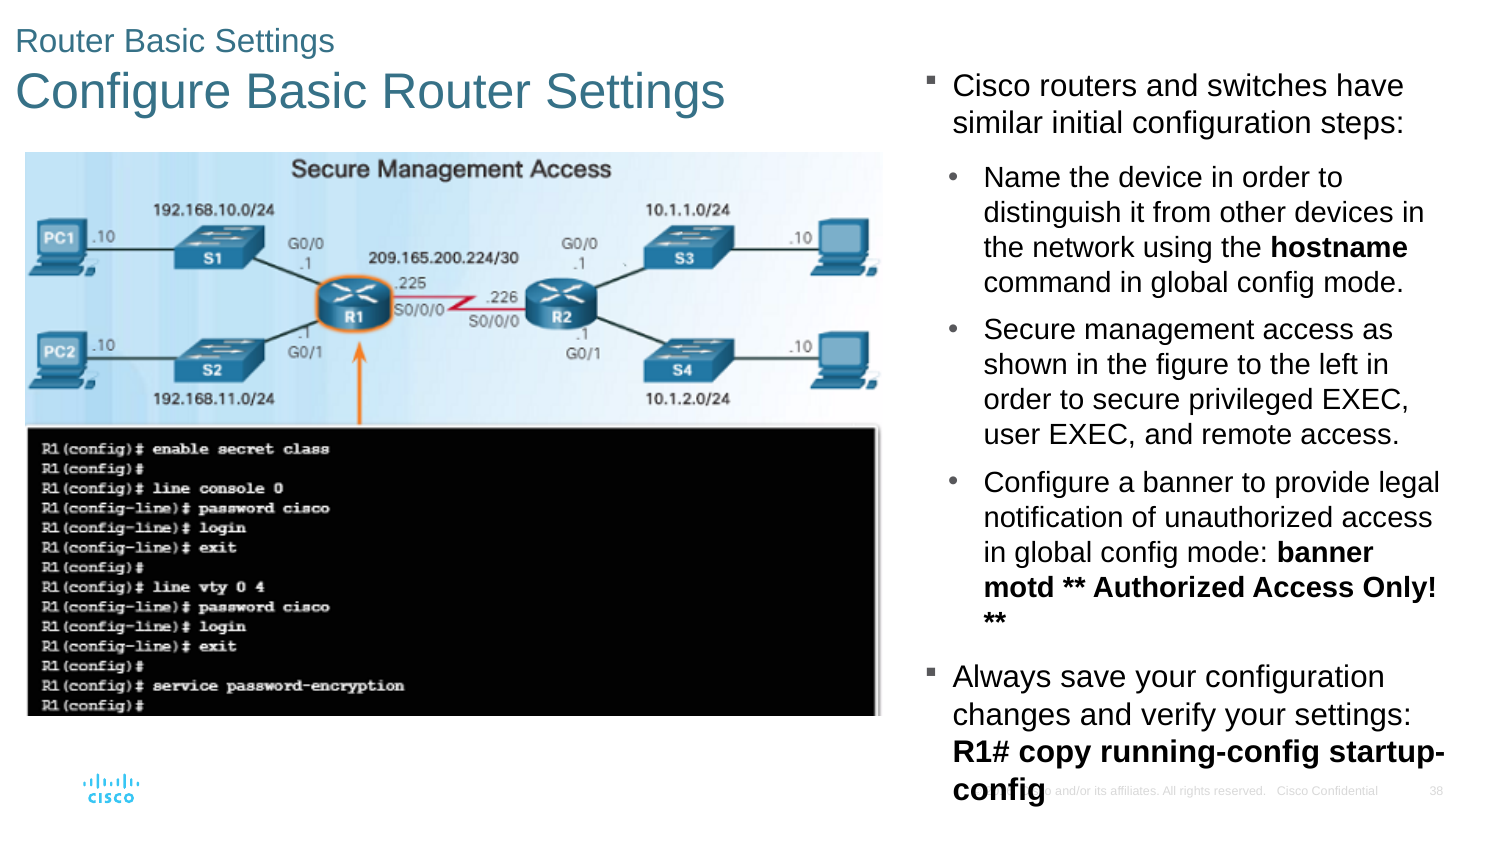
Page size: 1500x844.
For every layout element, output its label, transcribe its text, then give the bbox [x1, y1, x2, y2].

picture [25, 152, 883, 716]
list Cisco routers and switches have similar initial configuration steps: Name the device in order to distinguish it from other devices in the network using the hostname command in global config mode. Secure management access as shown in the figure to the left in order to secure privileged EXEC, user EXEC, and remote access. Configure a banner to provide legal notification of unauthorized access in global config mode: banner motd ** Authorized Access Only! ** Always save your configuration changes and verify your settings: R1# copy running-config startup-config [909, 57, 1481, 812]
title Router Basic Settings Configure Basic Router Settings [0, 6, 910, 131]
